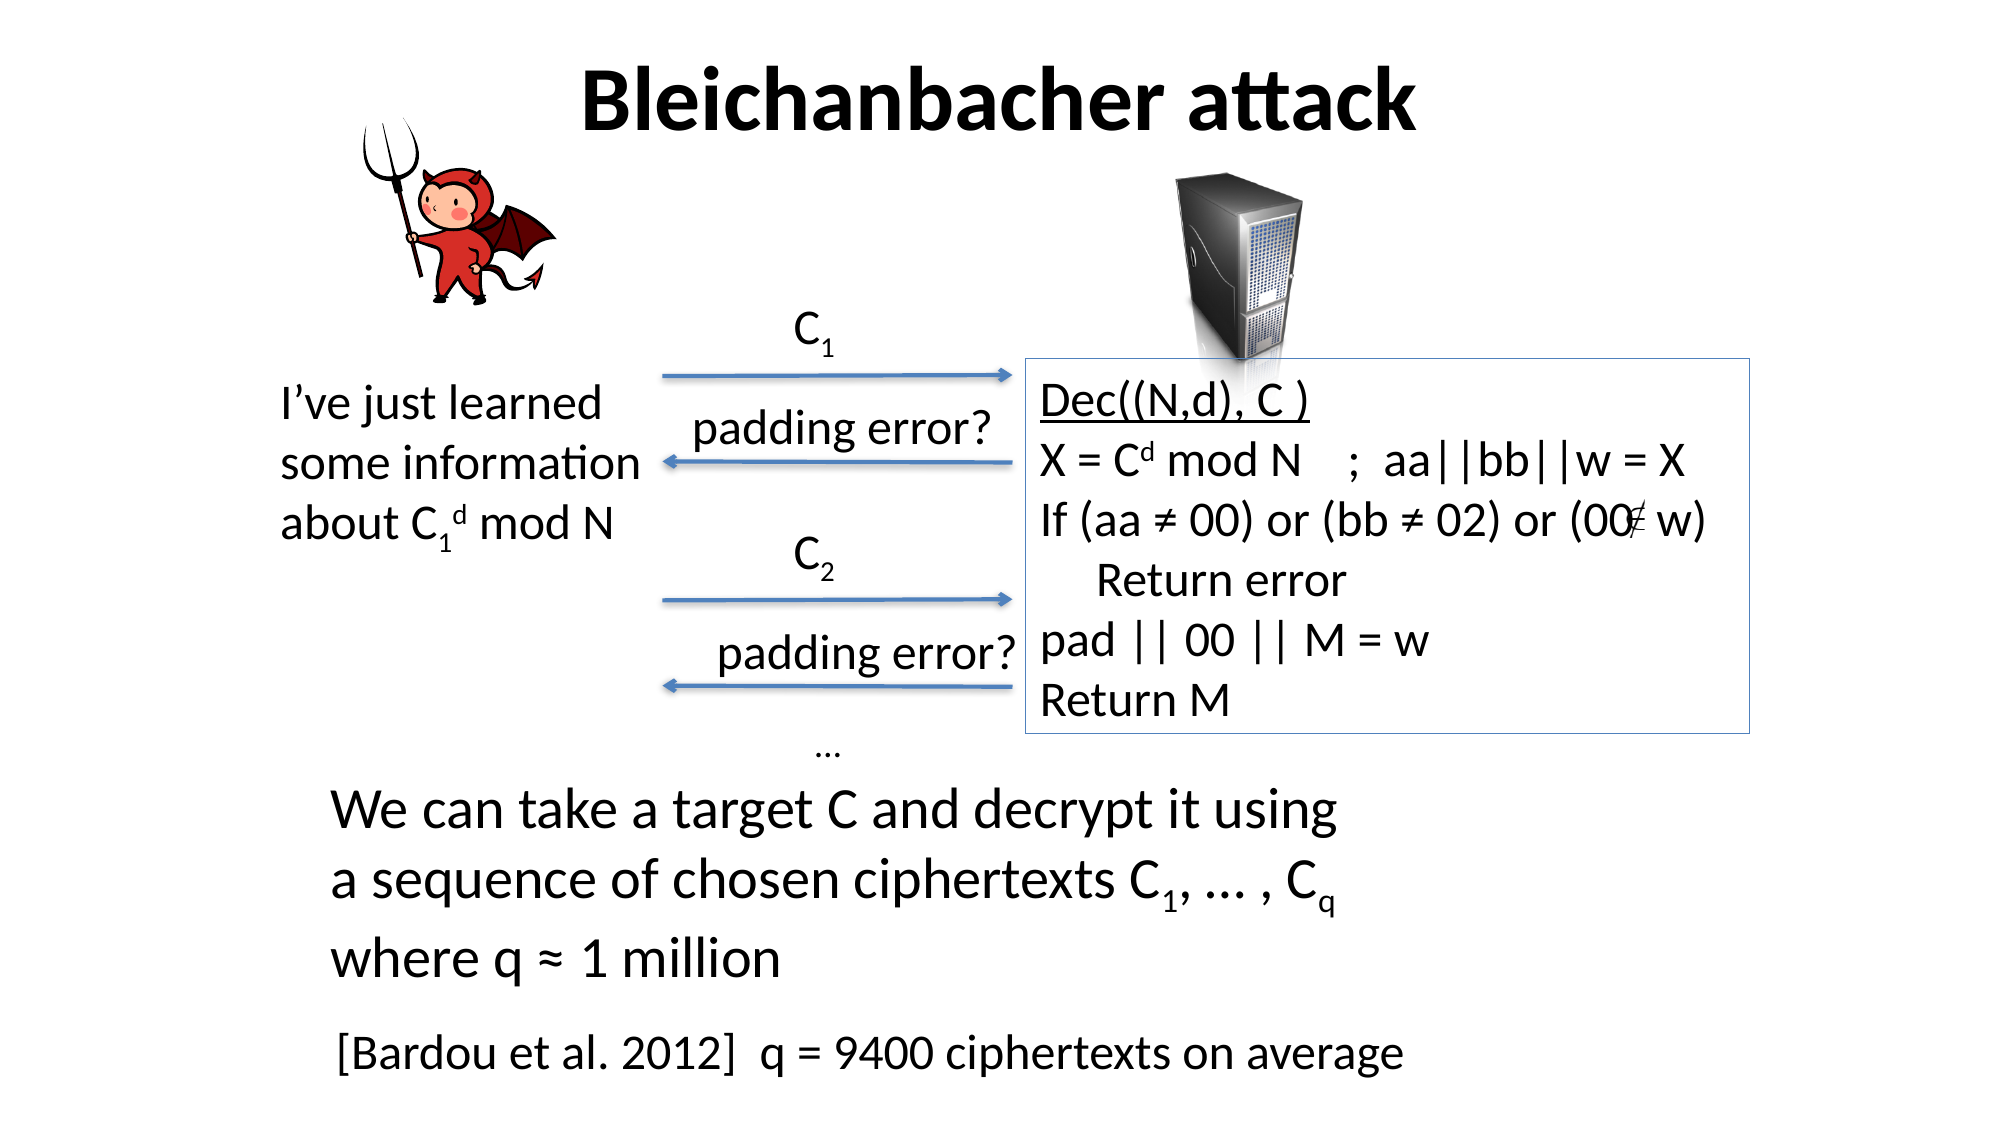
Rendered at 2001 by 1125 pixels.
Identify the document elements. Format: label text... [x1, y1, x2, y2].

text_box … [800, 712, 857, 773]
text_box [Bardou et al. 2012] q = 9400 ciphertexts on average [321, 1012, 1421, 1088]
text_box C1 [778, 287, 850, 371]
text_box I’ve just learned some information about C1d mod N [265, 362, 657, 566]
picture [1174, 172, 1303, 426]
picture [349, 117, 557, 306]
text_box padding error? [677, 387, 1009, 459]
text_box padding error? [701, 611, 1025, 687]
text_box Dec((N,d), C ) X = Cd mod N ; aa||bb||w = X If (aa ≠ 00) or (bb ≠ 02) or (00 w) Return error pad || 00 || M = w Return M [1025, 358, 1750, 734]
text_box We can take a target C and decrypt it using a sequence of chosen ciphertexts C1, … , Cq where q ≈ 1 million [315, 762, 1367, 997]
picture [1624, 498, 1646, 538]
text_box C2 [778, 511, 850, 595]
title Bleichanbacher attack [324, 0, 1675, 188]
